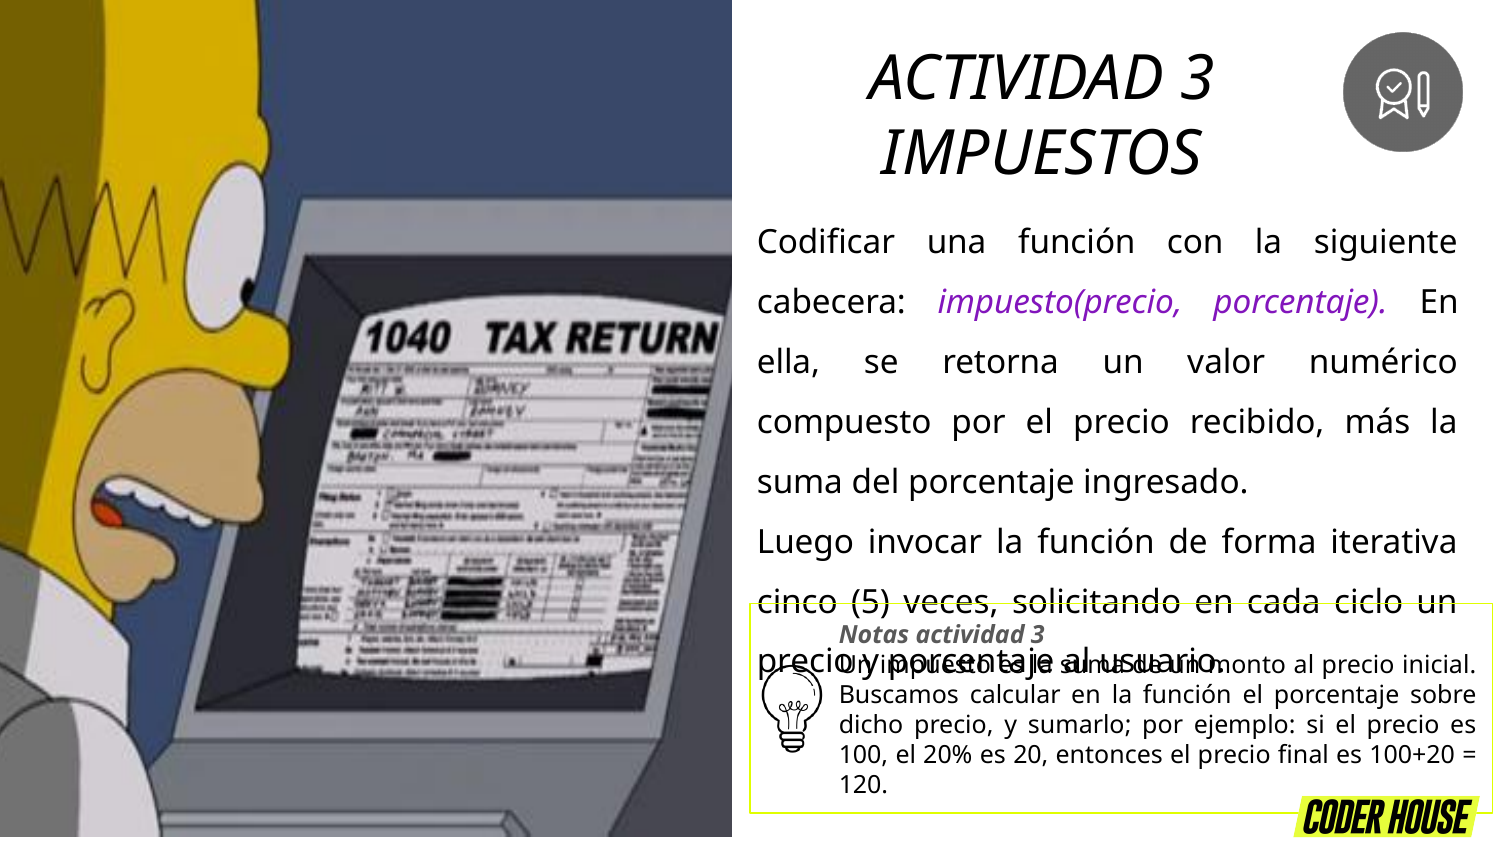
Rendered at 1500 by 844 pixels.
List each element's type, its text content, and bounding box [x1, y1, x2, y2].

picture [1342, 31, 1463, 152]
text_box ACTIVIDAD 3 IMPUESTOS [737, 22, 1353, 185]
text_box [749, 603, 1493, 786]
picture [1288, 789, 1484, 844]
picture [0, 0, 733, 837]
text_box Codificar una función con la siguiente cabecera: impuesto(precio, porcentaje). En ella, se retorna un valor numérico compuesto por el precio recibido, más la suma del porcentaje ingresado. Luego invocar la función de forma iterativa cinco (5) veces, solicitando en cada ciclo un precio y porcentaje al usuario. [741, 185, 1474, 606]
